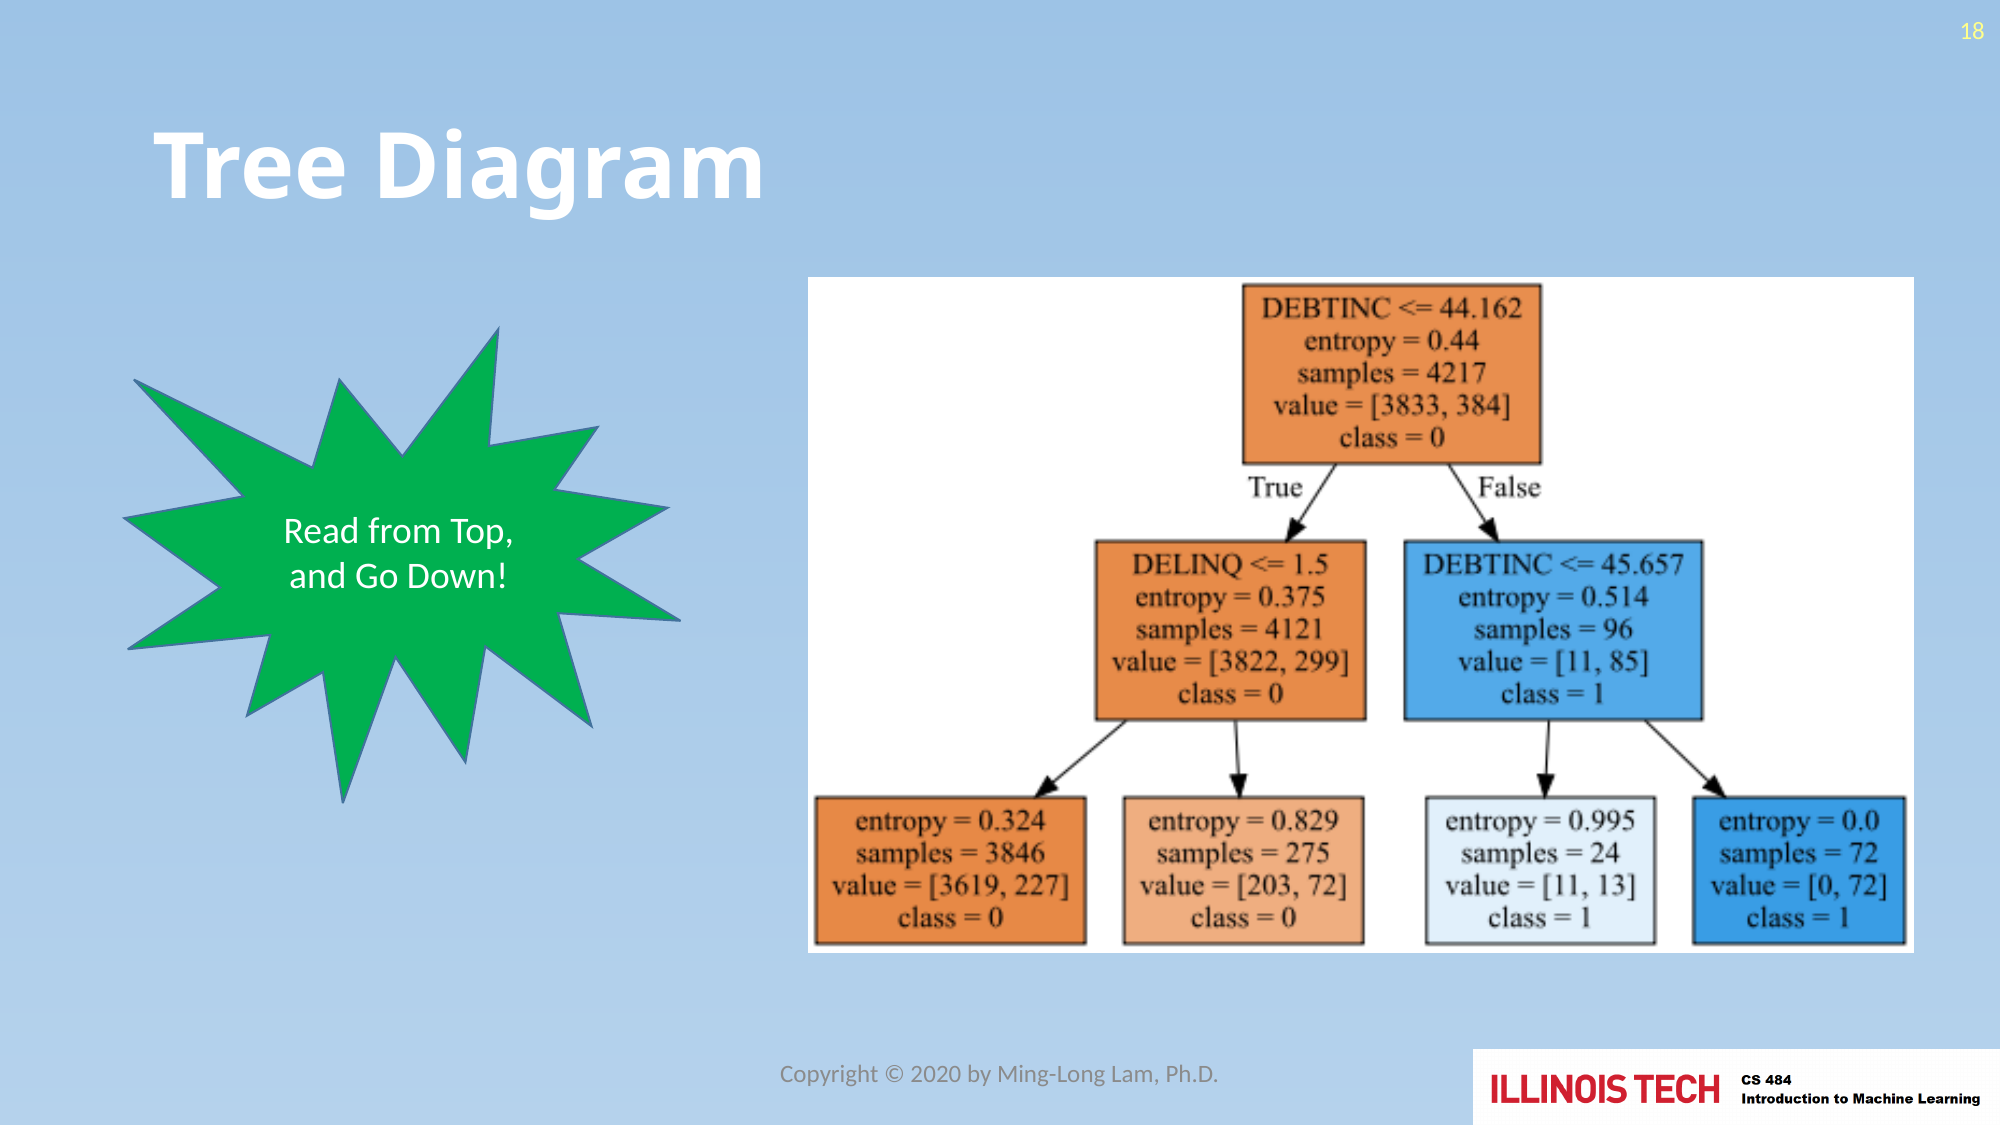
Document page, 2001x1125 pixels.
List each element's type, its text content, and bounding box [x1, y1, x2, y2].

footer Copyright © 2020 by Ming-Long Lam, Ph.D. [662, 1042, 1338, 1103]
text_box Read from Top, and Go Down! [121, 325, 682, 804]
slide_number 18 [1550, 0, 2000, 60]
title Tree Diagram [137, 59, 1863, 278]
picture [1473, 1049, 2000, 1125]
picture [808, 277, 1914, 953]
